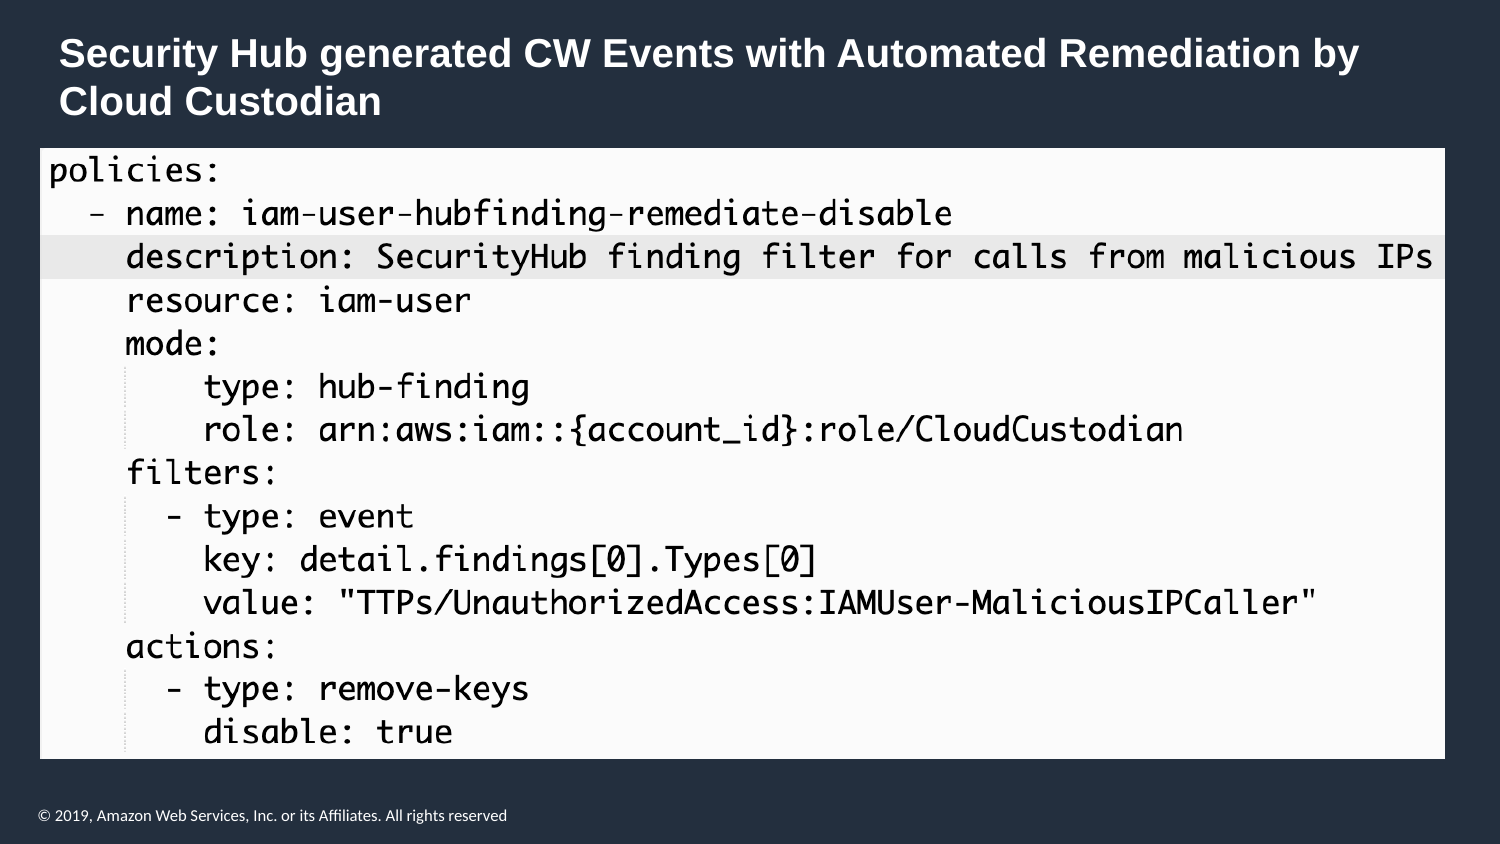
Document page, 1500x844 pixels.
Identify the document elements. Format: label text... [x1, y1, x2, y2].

title Security Hub generated CW Events with Automated Remediation by Cloud Custodian [43, 18, 1457, 132]
picture [40, 147, 1445, 760]
